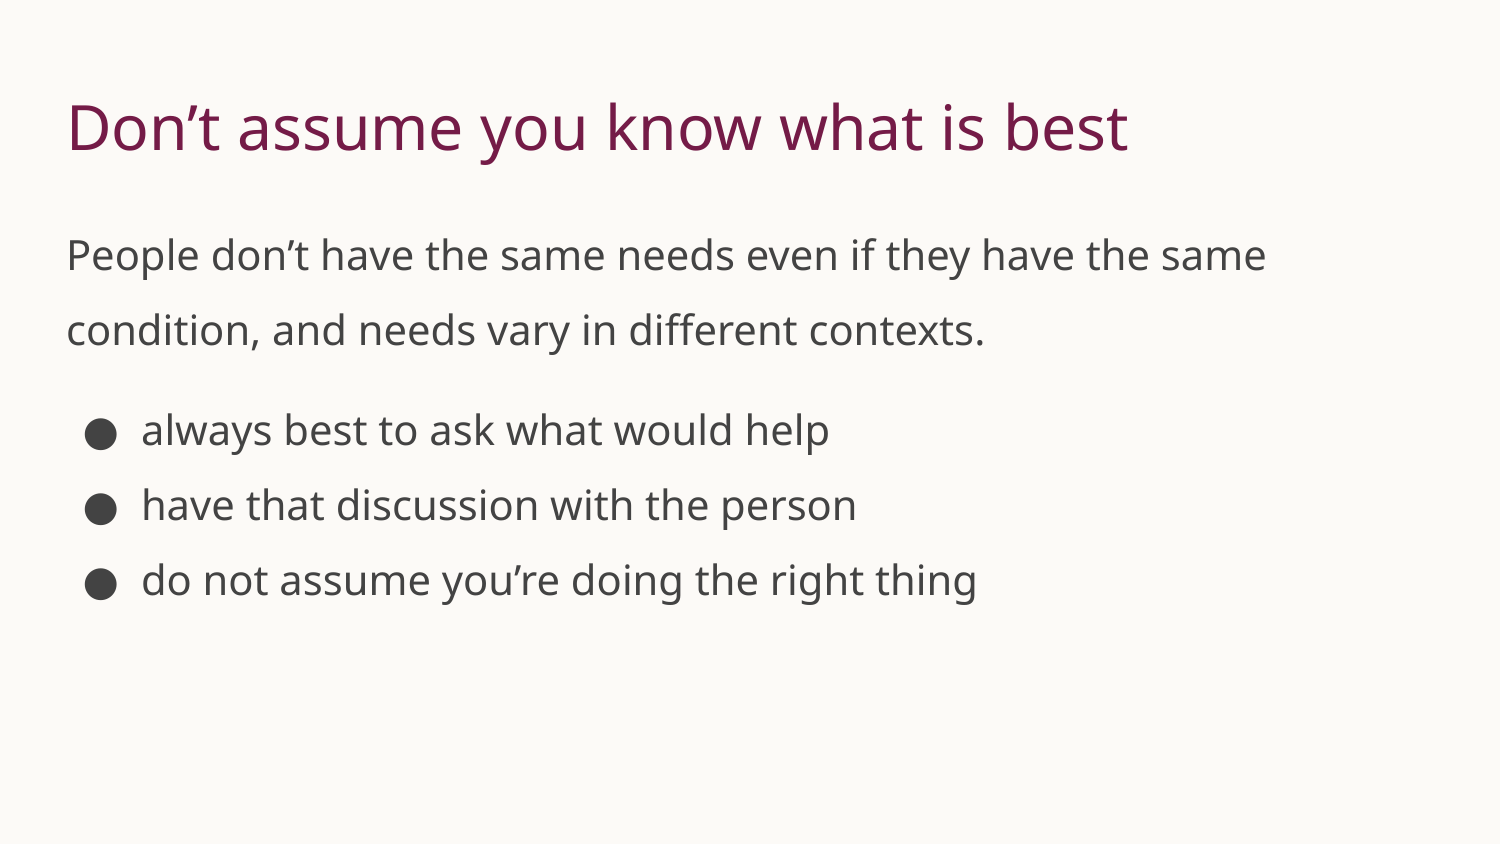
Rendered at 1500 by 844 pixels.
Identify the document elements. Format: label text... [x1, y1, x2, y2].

title Don’t assume you know what is best [51, 72, 1449, 167]
list People don’t have the same needs even if they have the same condition, and needs vary in different contexts. always best to ask what would help have that discussion with the person do not assume you’re doing the right thing [51, 189, 1449, 750]
